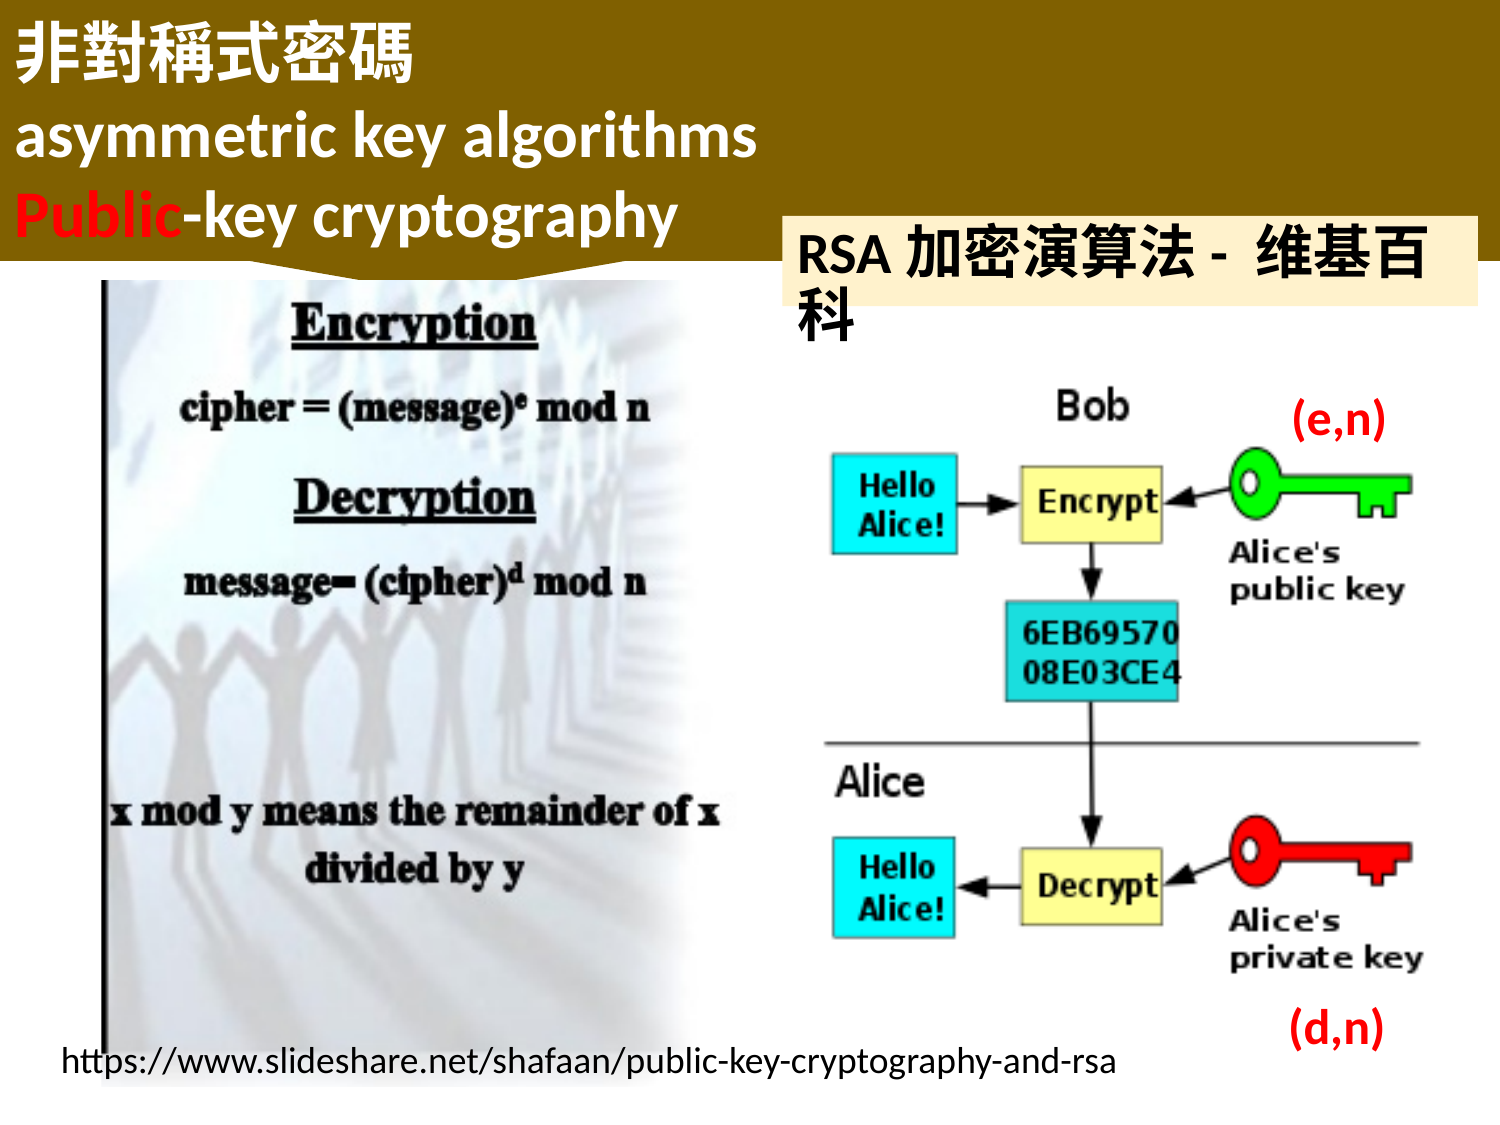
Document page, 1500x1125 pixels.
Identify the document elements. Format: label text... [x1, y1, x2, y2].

list RSA加密演算法- 维基百科 [782, 215, 1478, 307]
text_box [796, 361, 1453, 1063]
text_box https://www.slideshare.net/shafaan/public-key-cryptography-and-rsa [46, 1029, 1148, 1089]
picture [101, 280, 751, 1088]
text_box 非對稱式密碼 asymmetric key algorithms Public-key cryptography [0, 0, 1500, 280]
